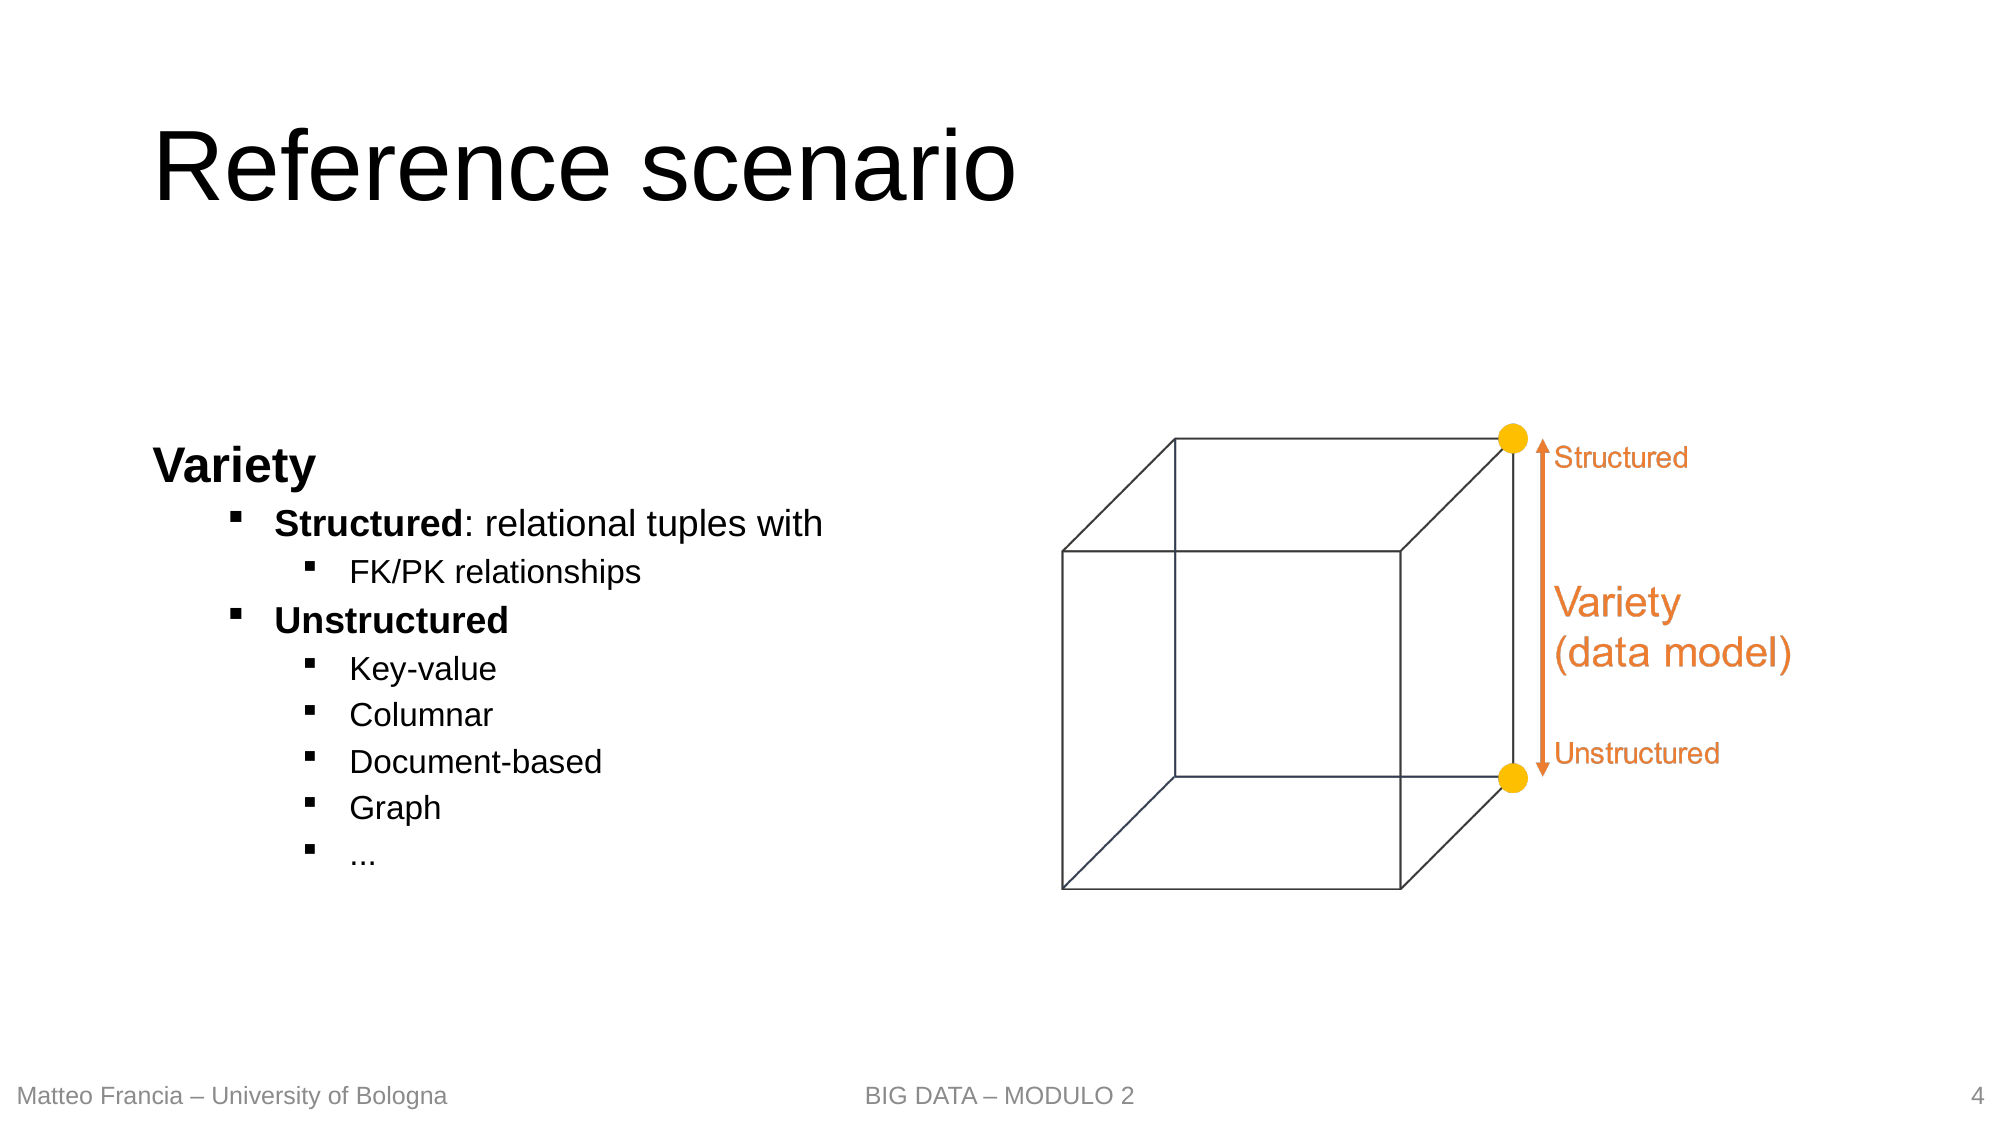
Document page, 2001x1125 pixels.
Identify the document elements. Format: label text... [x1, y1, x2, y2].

slide_number 4 [1550, 1065, 2000, 1125]
title Reference scenario [137, 59, 1863, 278]
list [1060, 422, 1815, 890]
list Variety Structured: relational tuples with FK/PK relationships Unstructured Key-value Columnar Document-based Graph ... [137, 299, 988, 1014]
footer Matteo Francia – University of Bologna [0, 1065, 466, 1125]
